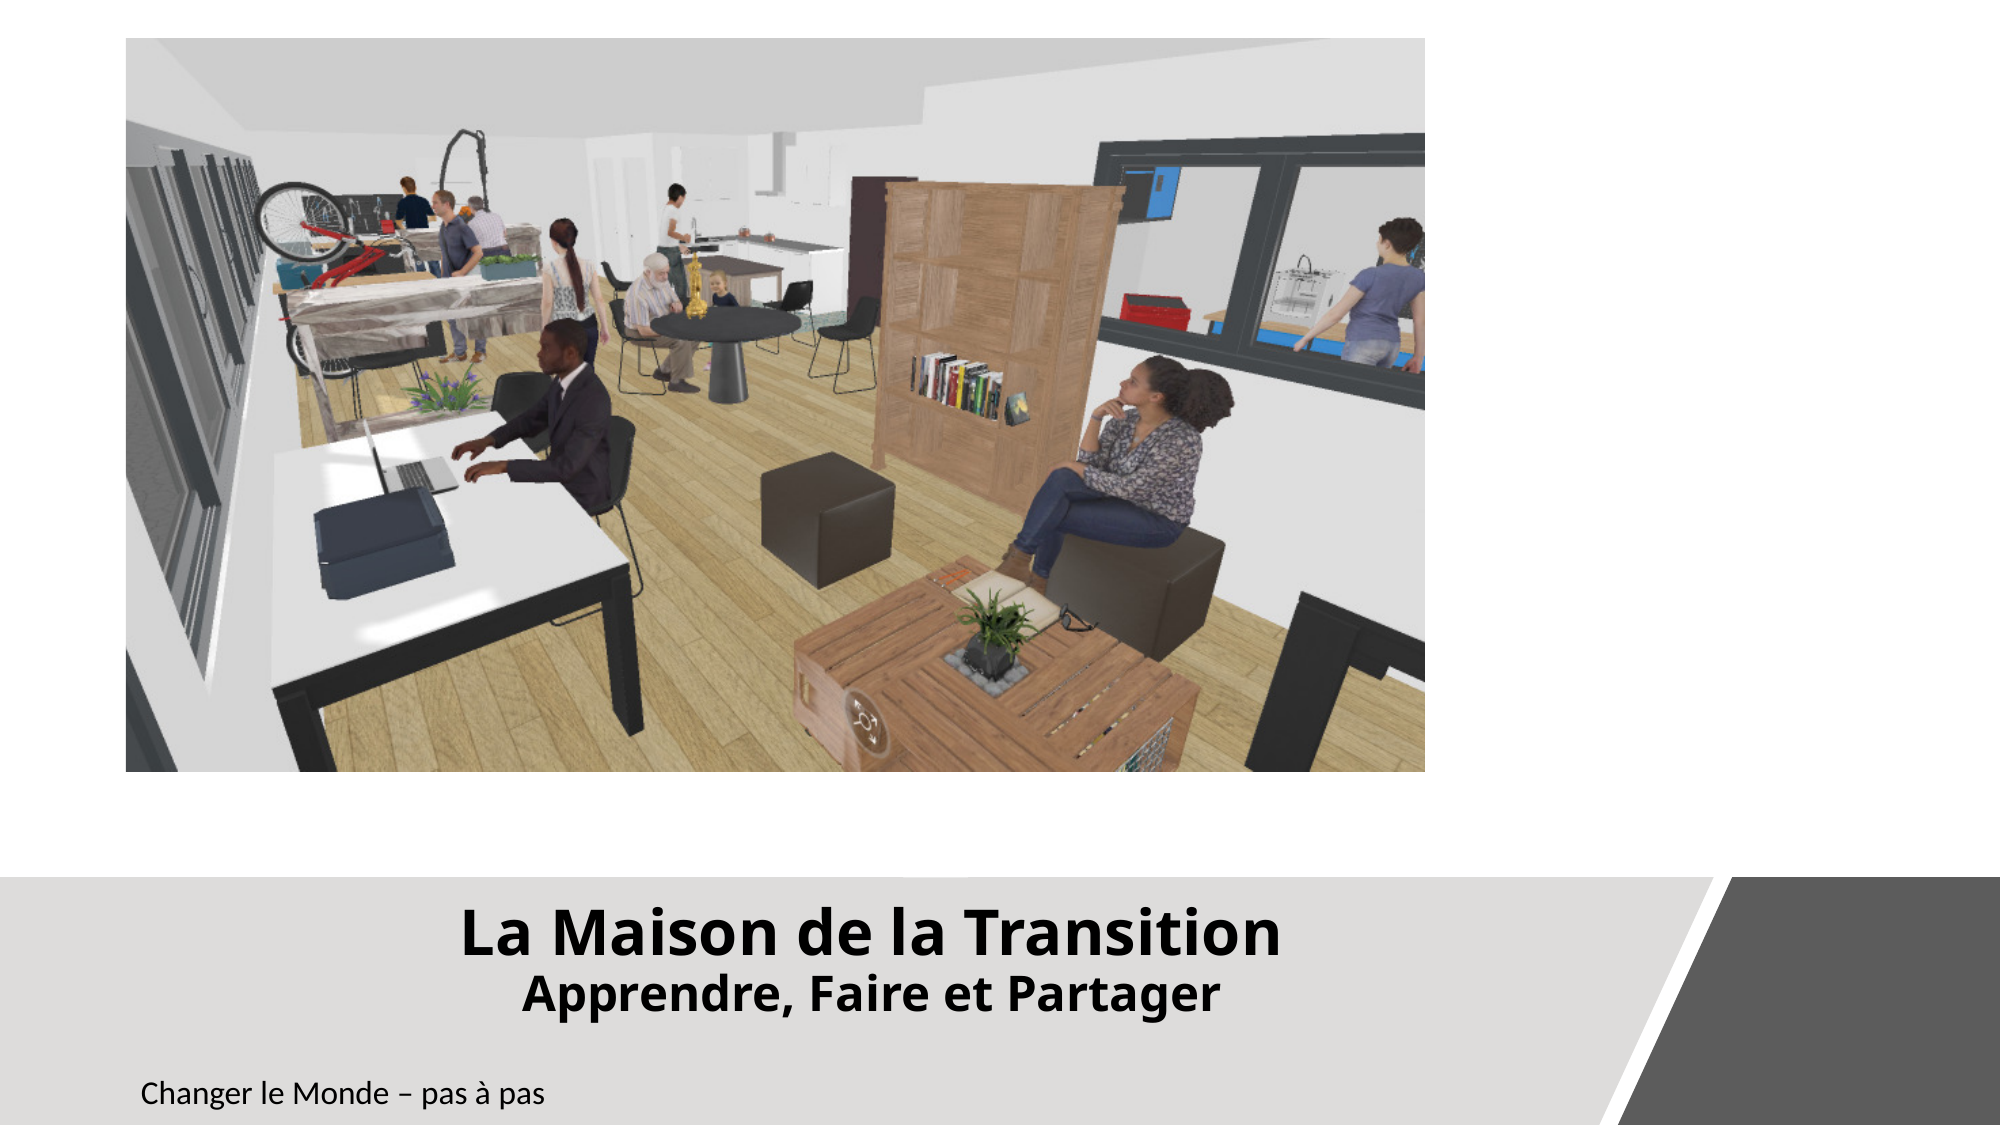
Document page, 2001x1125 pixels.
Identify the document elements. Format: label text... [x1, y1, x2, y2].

picture [125, 38, 1425, 772]
text_box [1618, 875, 2000, 1125]
title La Maison de la Transition Apprendre, Faire et Partager [125, 893, 1618, 1030]
text_box [0, 875, 1716, 1125]
subtitle Changer le Monde – pas à pas [125, 1068, 1618, 1125]
